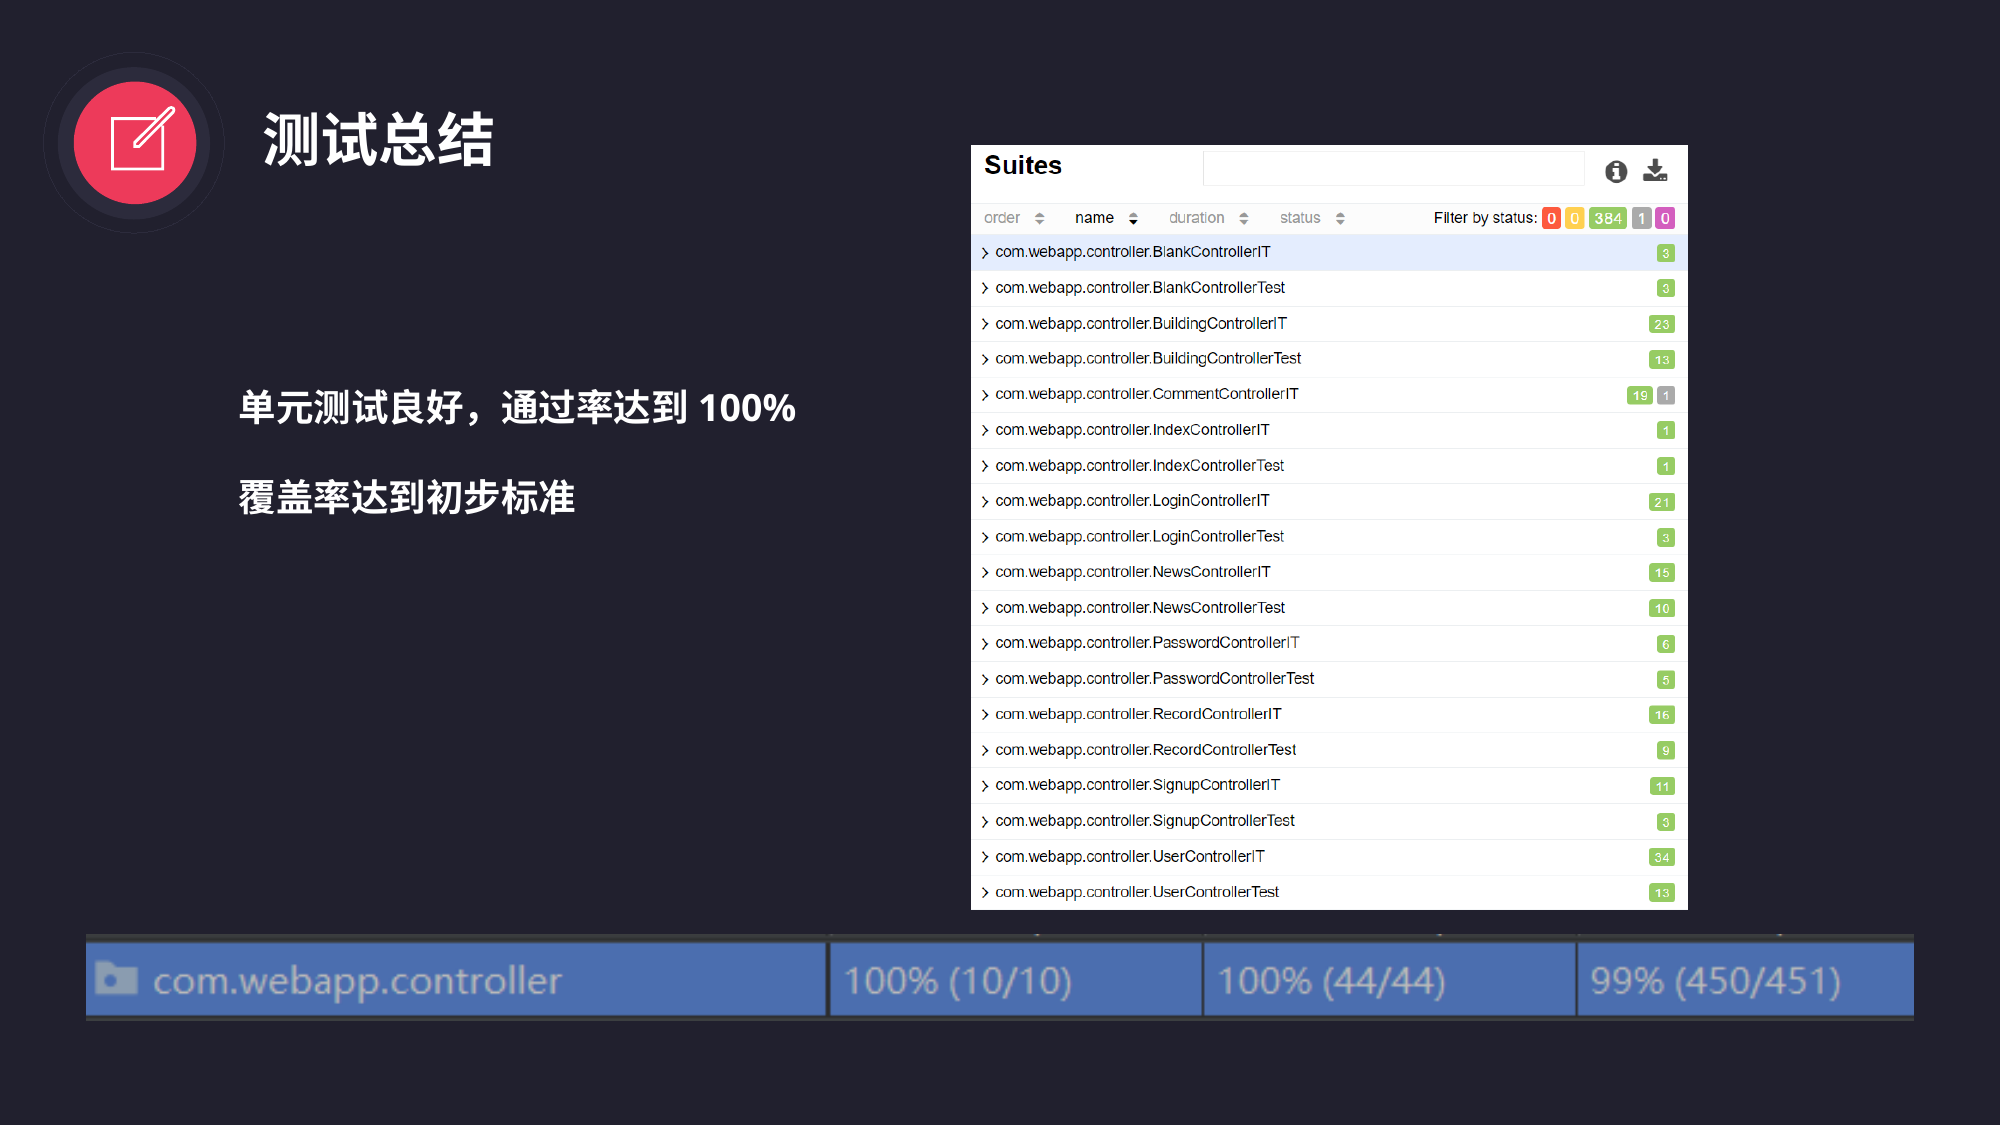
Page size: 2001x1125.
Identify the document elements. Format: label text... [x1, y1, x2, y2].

text_box 单元测试良好，通过率达到100% 覆盖率达到初步标准 [224, 376, 843, 526]
text_box [73, 81, 197, 205]
picture [86, 934, 1914, 1021]
text_box 测试总结 [247, 95, 593, 181]
picture [971, 145, 1688, 910]
text_box [43, 52, 225, 234]
text_box [111, 106, 176, 171]
text_box [57, 67, 211, 220]
